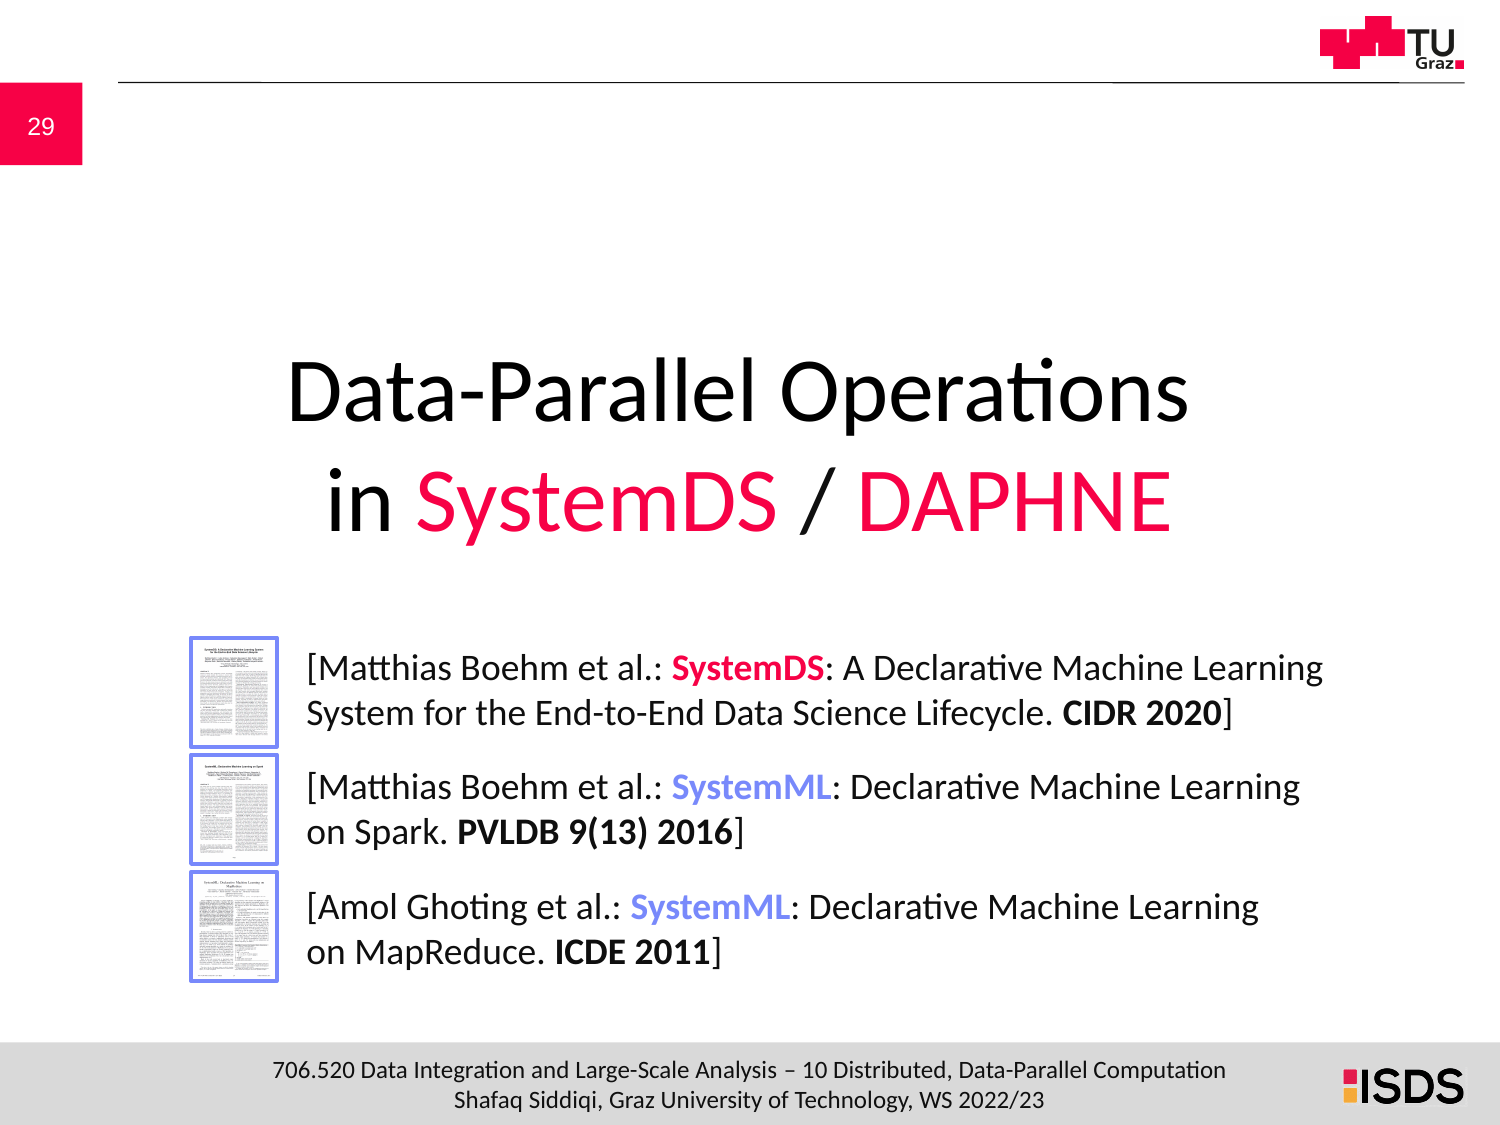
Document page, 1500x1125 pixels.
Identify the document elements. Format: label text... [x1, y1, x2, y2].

picture [193, 639, 275, 745]
picture [193, 756, 275, 862]
picture [193, 873, 275, 979]
text_box [Matthias Boehm et al.: SystemDS: A Declarative Machine Learning System for the End-to-End Data Science Lifecycle. CIDR 2020] [Matthias Boehm et al.: SystemML: Declarative Machine Learning on Spark. PVLDB 9(13) 2016] [Amol Ghoting et al.: SystemML: Declarative Machine Learning on MapReduce. ICDE 2011] [306, 635, 1334, 980]
picture [1320, 16, 1464, 69]
picture [1339, 1065, 1468, 1107]
title Data-Parallel Operations in SystemDS / DAPHNE [33, 343, 1465, 558]
